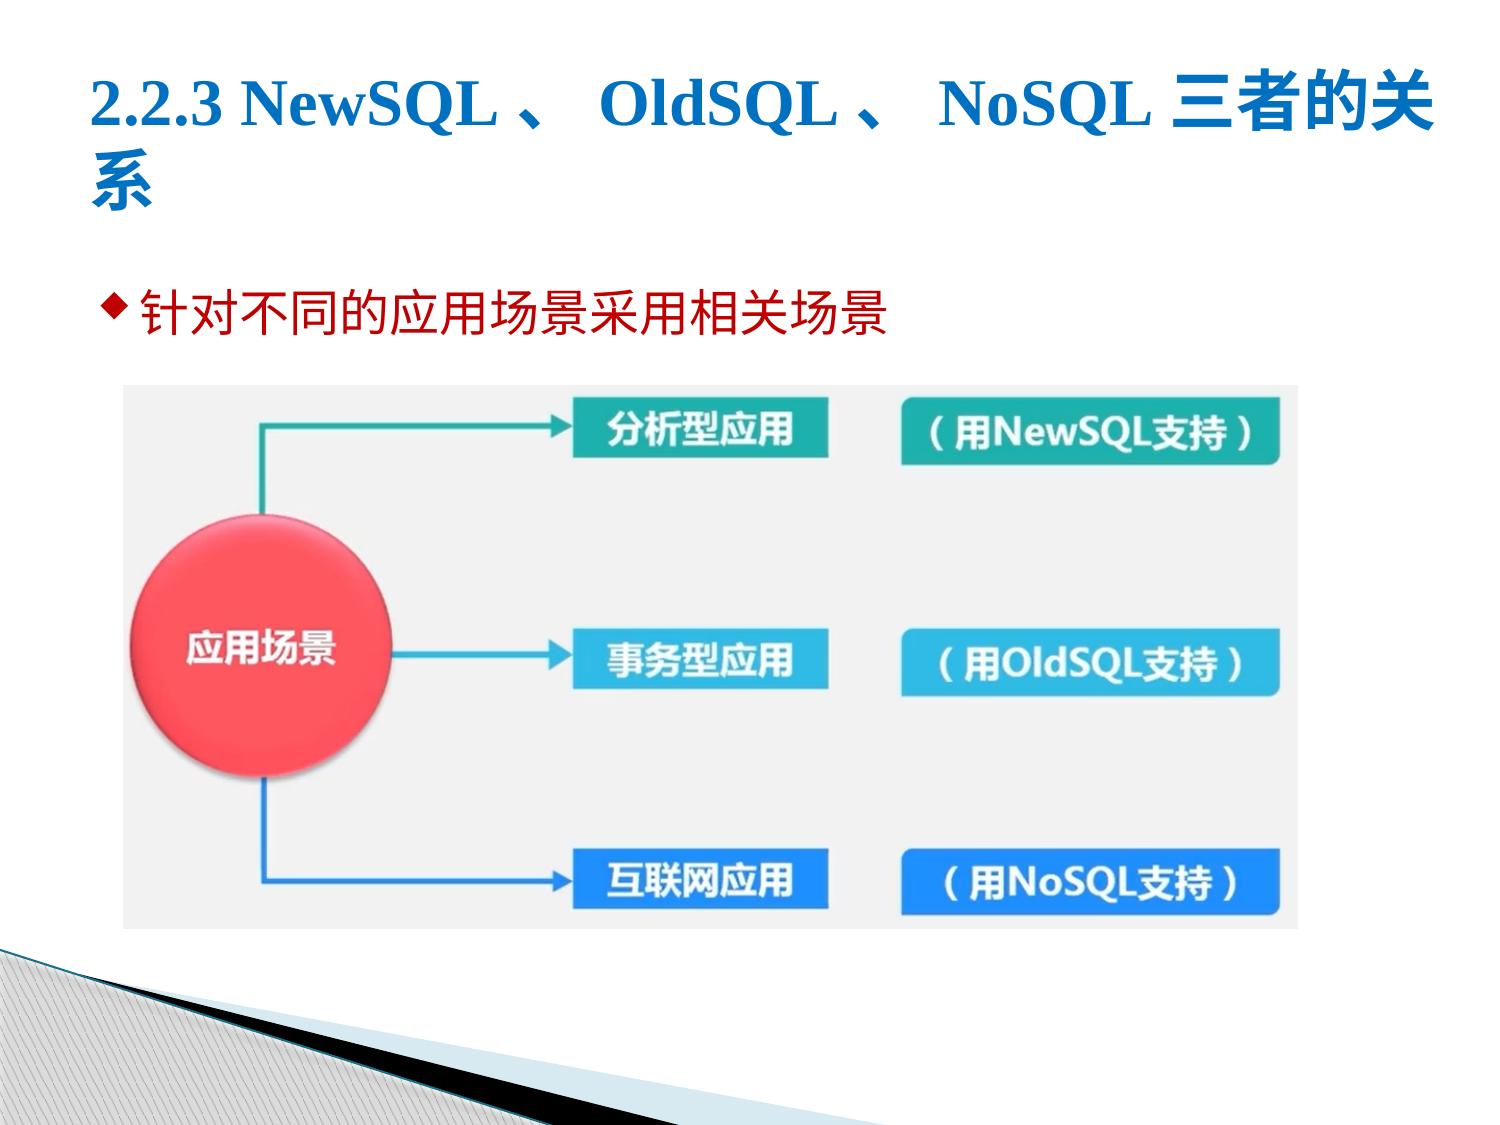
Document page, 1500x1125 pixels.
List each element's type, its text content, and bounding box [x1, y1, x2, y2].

title 2.2.3 NewSQL、OldSQL、NoSQL三者的关系 [75, 45, 1459, 233]
list 针对不同的应用场景采用相关场景 [64, 243, 1415, 986]
picture [123, 385, 1299, 930]
